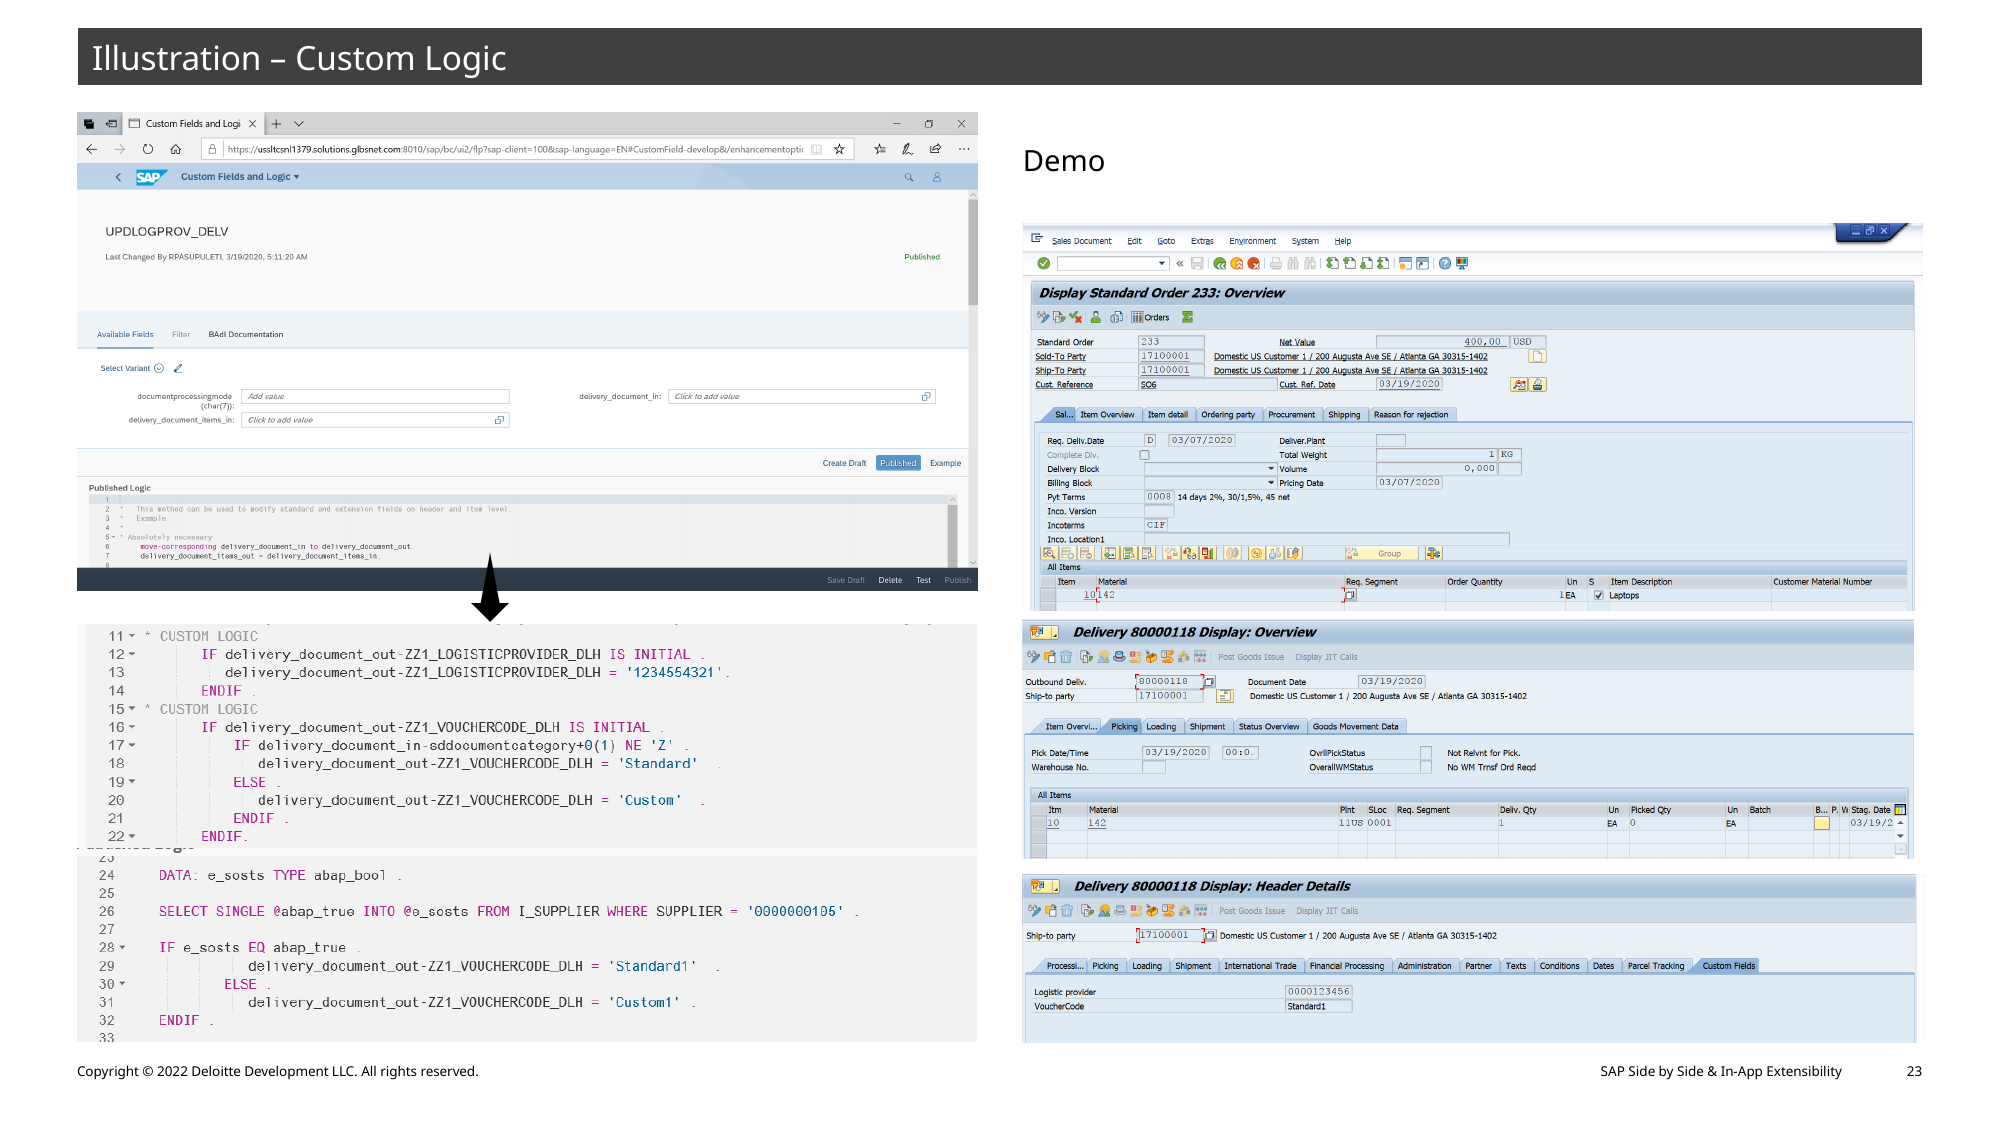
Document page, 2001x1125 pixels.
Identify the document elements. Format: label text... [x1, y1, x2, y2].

picture [76, 112, 978, 1043]
picture [1022, 873, 1925, 1043]
picture [1022, 618, 1915, 860]
text_box Demo [1022, 142, 1913, 178]
table_header Illustration – Custom Logic [78, 28, 1922, 85]
picture [1022, 223, 1924, 611]
